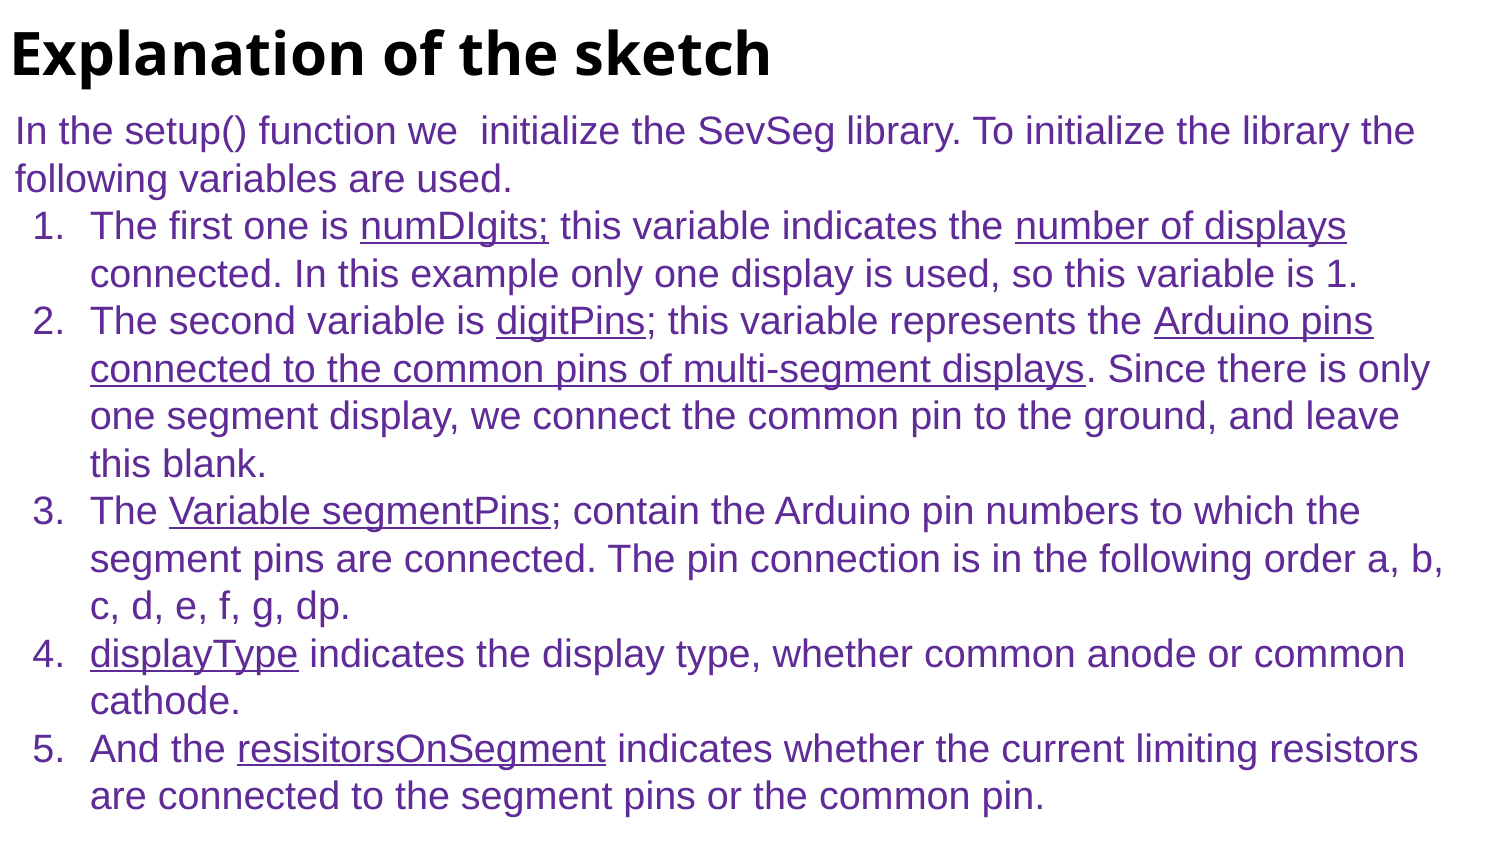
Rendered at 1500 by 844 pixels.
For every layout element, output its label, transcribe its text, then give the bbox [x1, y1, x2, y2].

text_box In the setup() function we initialize the SevSeg library. To initialize the library the following variables are used. The first one is numDIgits; this variable indicates the number of displays connected. In this example only one display is used, so this variable is 1. The second variable is digitPins; this variable represents the Arduino pins connected to the common pins of multi-segment displays. Since there is only one segment display, we connect the common pin to the ground, and leave this blank. The Variable segmentPins; contain the Arduino pin numbers to which the segment pins are connected. The pin connection is in the following order a, b, c, d, e, f, g, dp. displayType indicates the display type, whether common anode or common cathode. And the resisitorsOnSegment indicates whether the current limiting resistors are connected to the segment pins or the common pin. [0, 90, 1462, 833]
title Explanation of the sketch [9, 0, 1408, 90]
